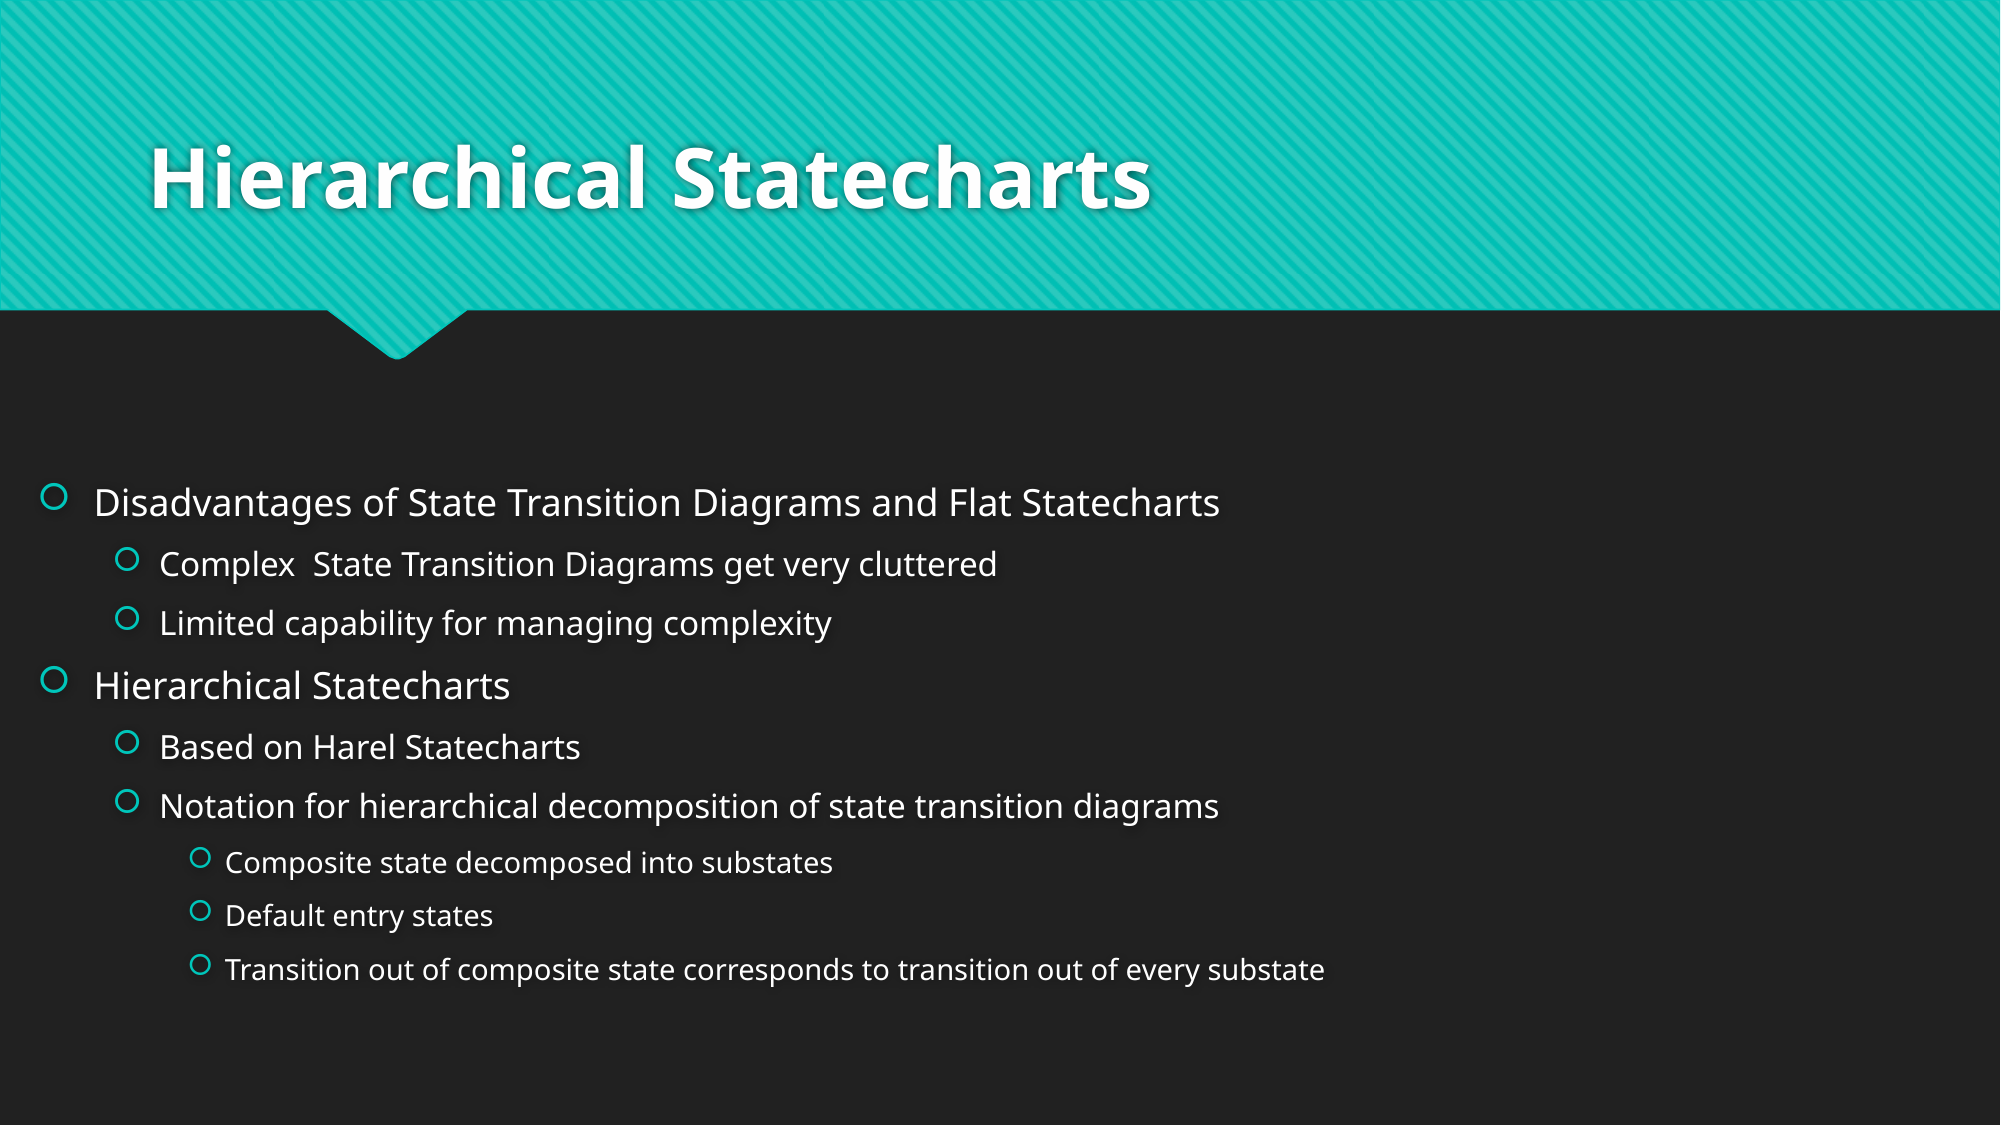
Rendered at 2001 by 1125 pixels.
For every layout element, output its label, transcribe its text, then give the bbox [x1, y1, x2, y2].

title Hierarchical Statecharts [132, 73, 1868, 233]
list Disadvantages of State Transition Diagrams and Flat Statecharts Complex State Transition Diagrams get very cluttered Limited capability for managing complexity Hierarchical Statecharts Based on Harel Statecharts Notation for hierarchical decomposition of state transition diagrams Composite state decomposed into substates Default entry states Transition out of composite state corresponds to transition out of every substate [22, 340, 1815, 1125]
